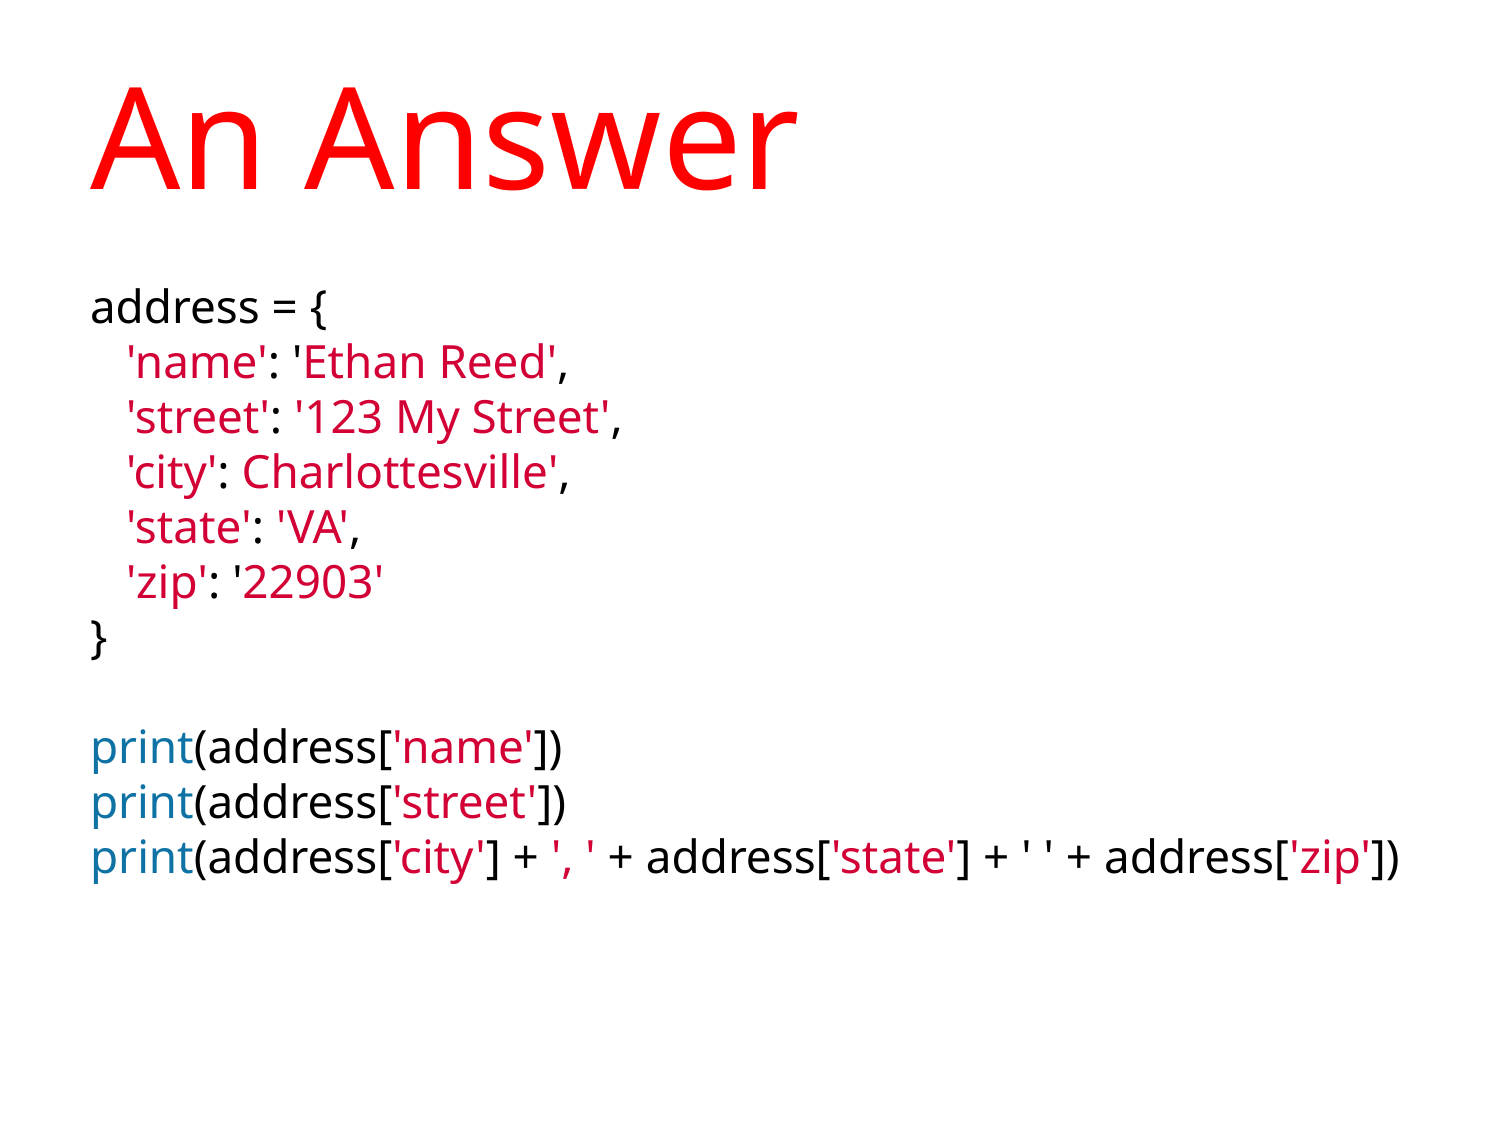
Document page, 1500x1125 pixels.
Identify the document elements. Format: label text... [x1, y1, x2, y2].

list address = { 'name': 'Ethan Reed', 'street': '123 My Street', 'city': Charlottesville', 'state': 'VA', 'zip': '22903' } print(address['name']) print(address['street']) print(address['city'] + ', ' + address['state'] + ' ' + address['zip']) [75, 262, 1425, 1078]
title An Answer [75, 45, 1425, 233]
